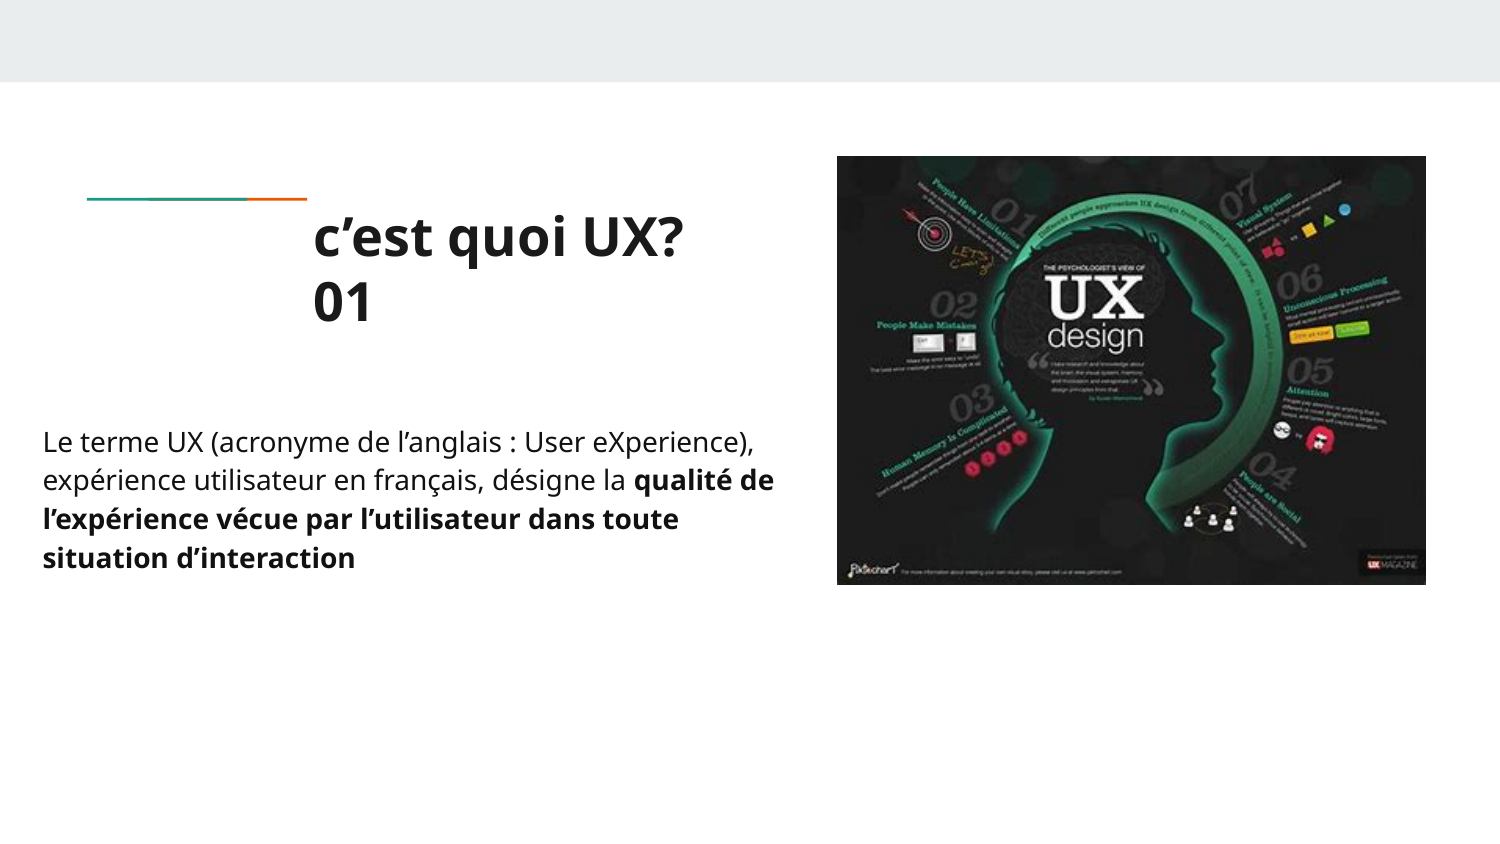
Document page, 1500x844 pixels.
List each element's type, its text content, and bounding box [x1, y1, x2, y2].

text_box [0, 0, 1500, 83]
list Le terme UX (acronyme de l’anglais : User eXperience), expérience utilisateur en français, désigne la qualité de l’expérience vécue par l’utilisateur dans toute situation d’interaction [27, 403, 795, 646]
picture [837, 155, 1426, 585]
title c’est quoi UX? 01 [298, 186, 832, 329]
